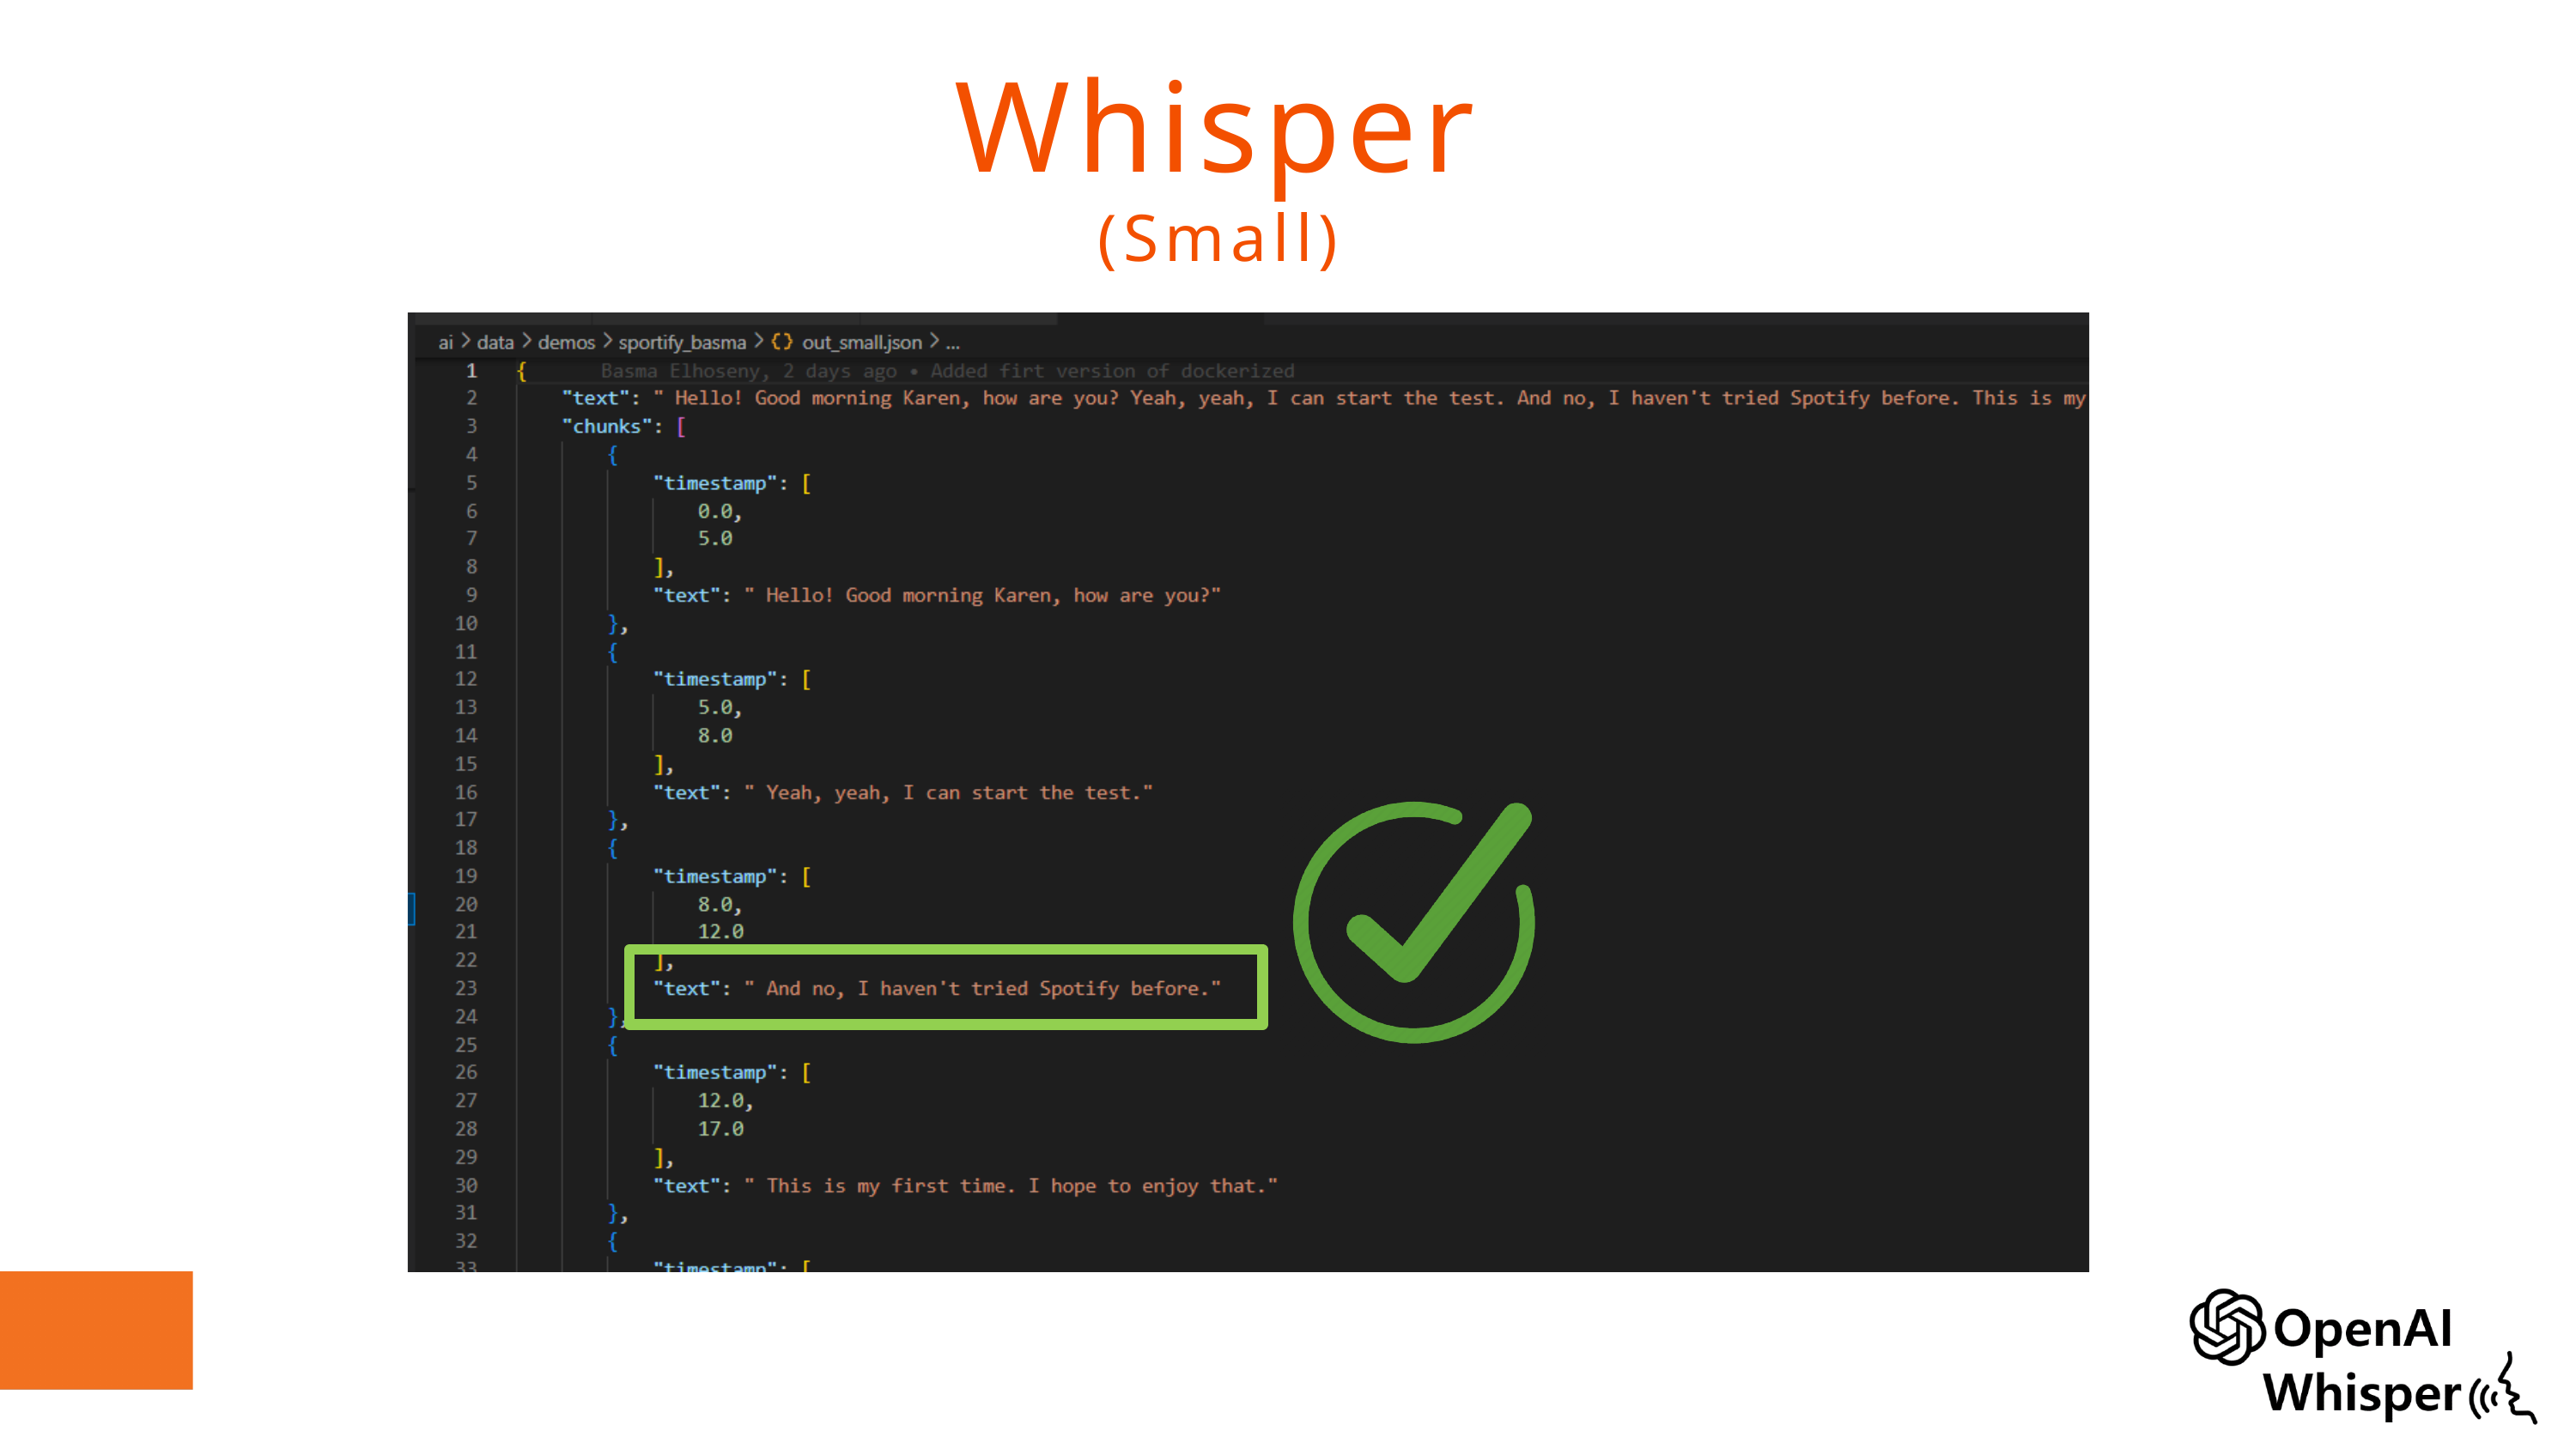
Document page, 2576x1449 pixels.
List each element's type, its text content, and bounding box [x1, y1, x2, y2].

text_box [0, 1271, 193, 1449]
picture [2166, 1239, 2566, 1448]
text_box Whisper (Small) [264, 47, 2172, 275]
picture [407, 312, 2090, 1272]
